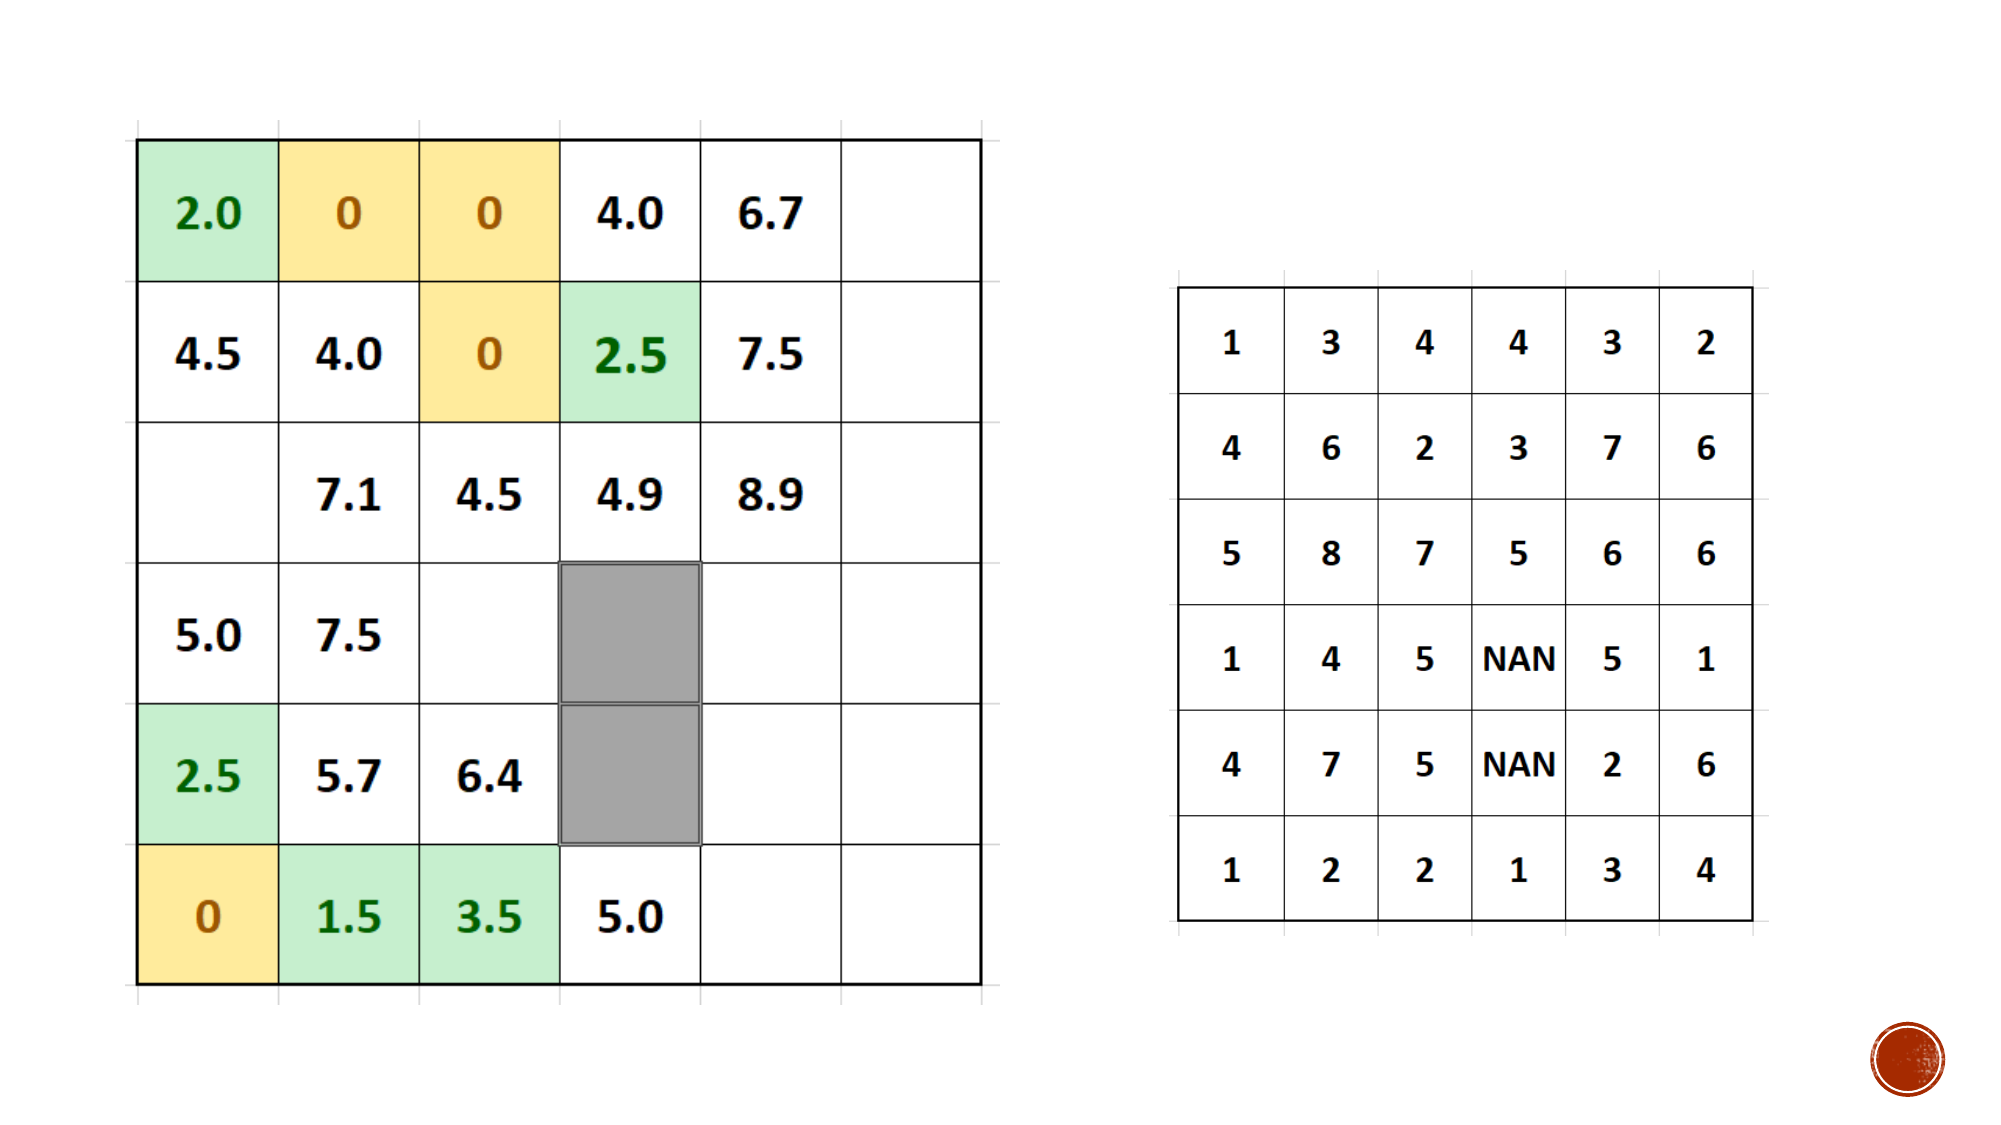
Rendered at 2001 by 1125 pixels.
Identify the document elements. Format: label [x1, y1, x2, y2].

picture [125, 120, 1000, 1005]
list [1172, 274, 1767, 933]
